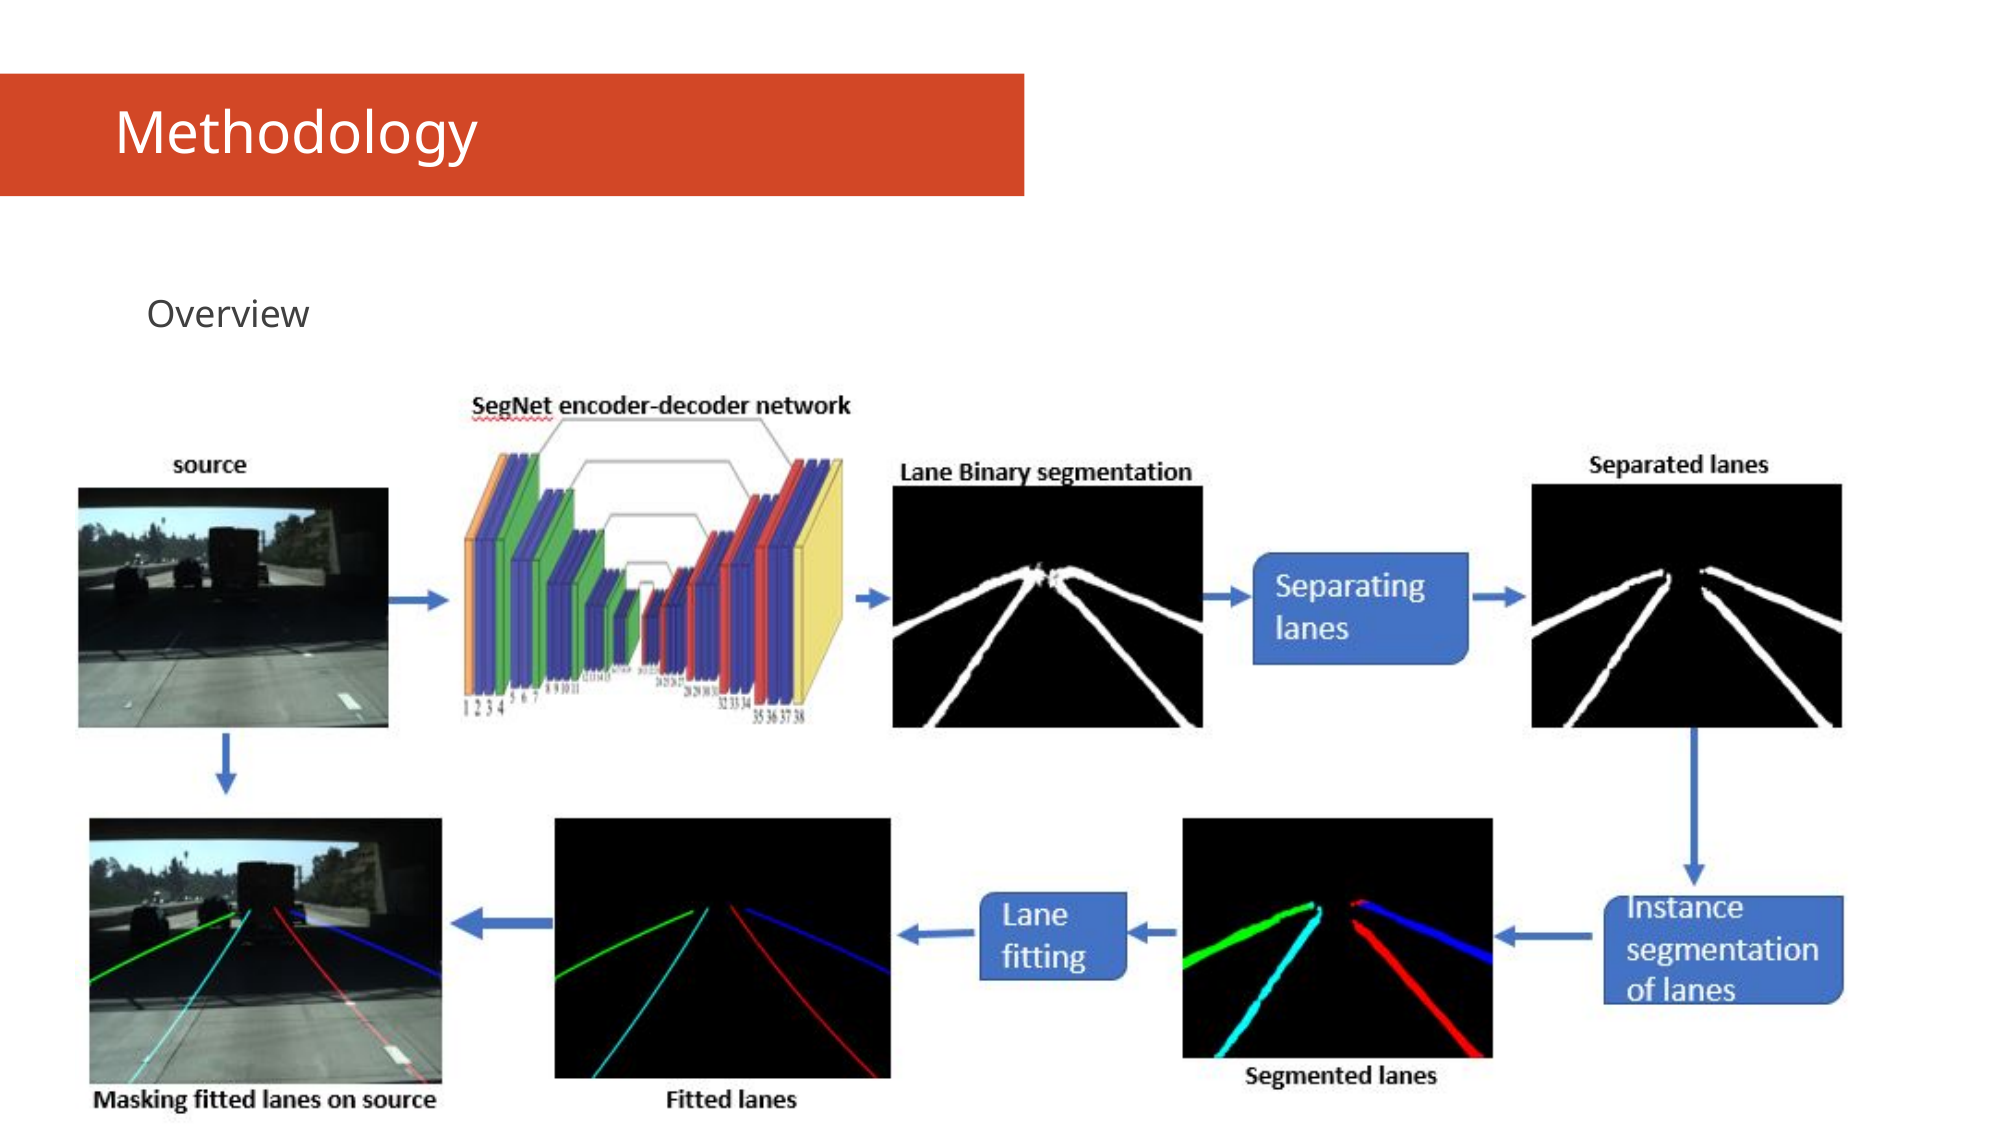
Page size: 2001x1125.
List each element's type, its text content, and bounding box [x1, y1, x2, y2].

text_box [0, 73, 99, 197]
text_box Overview [35, 237, 431, 342]
picture [75, 370, 1859, 1125]
title Methodology [99, 73, 1901, 197]
